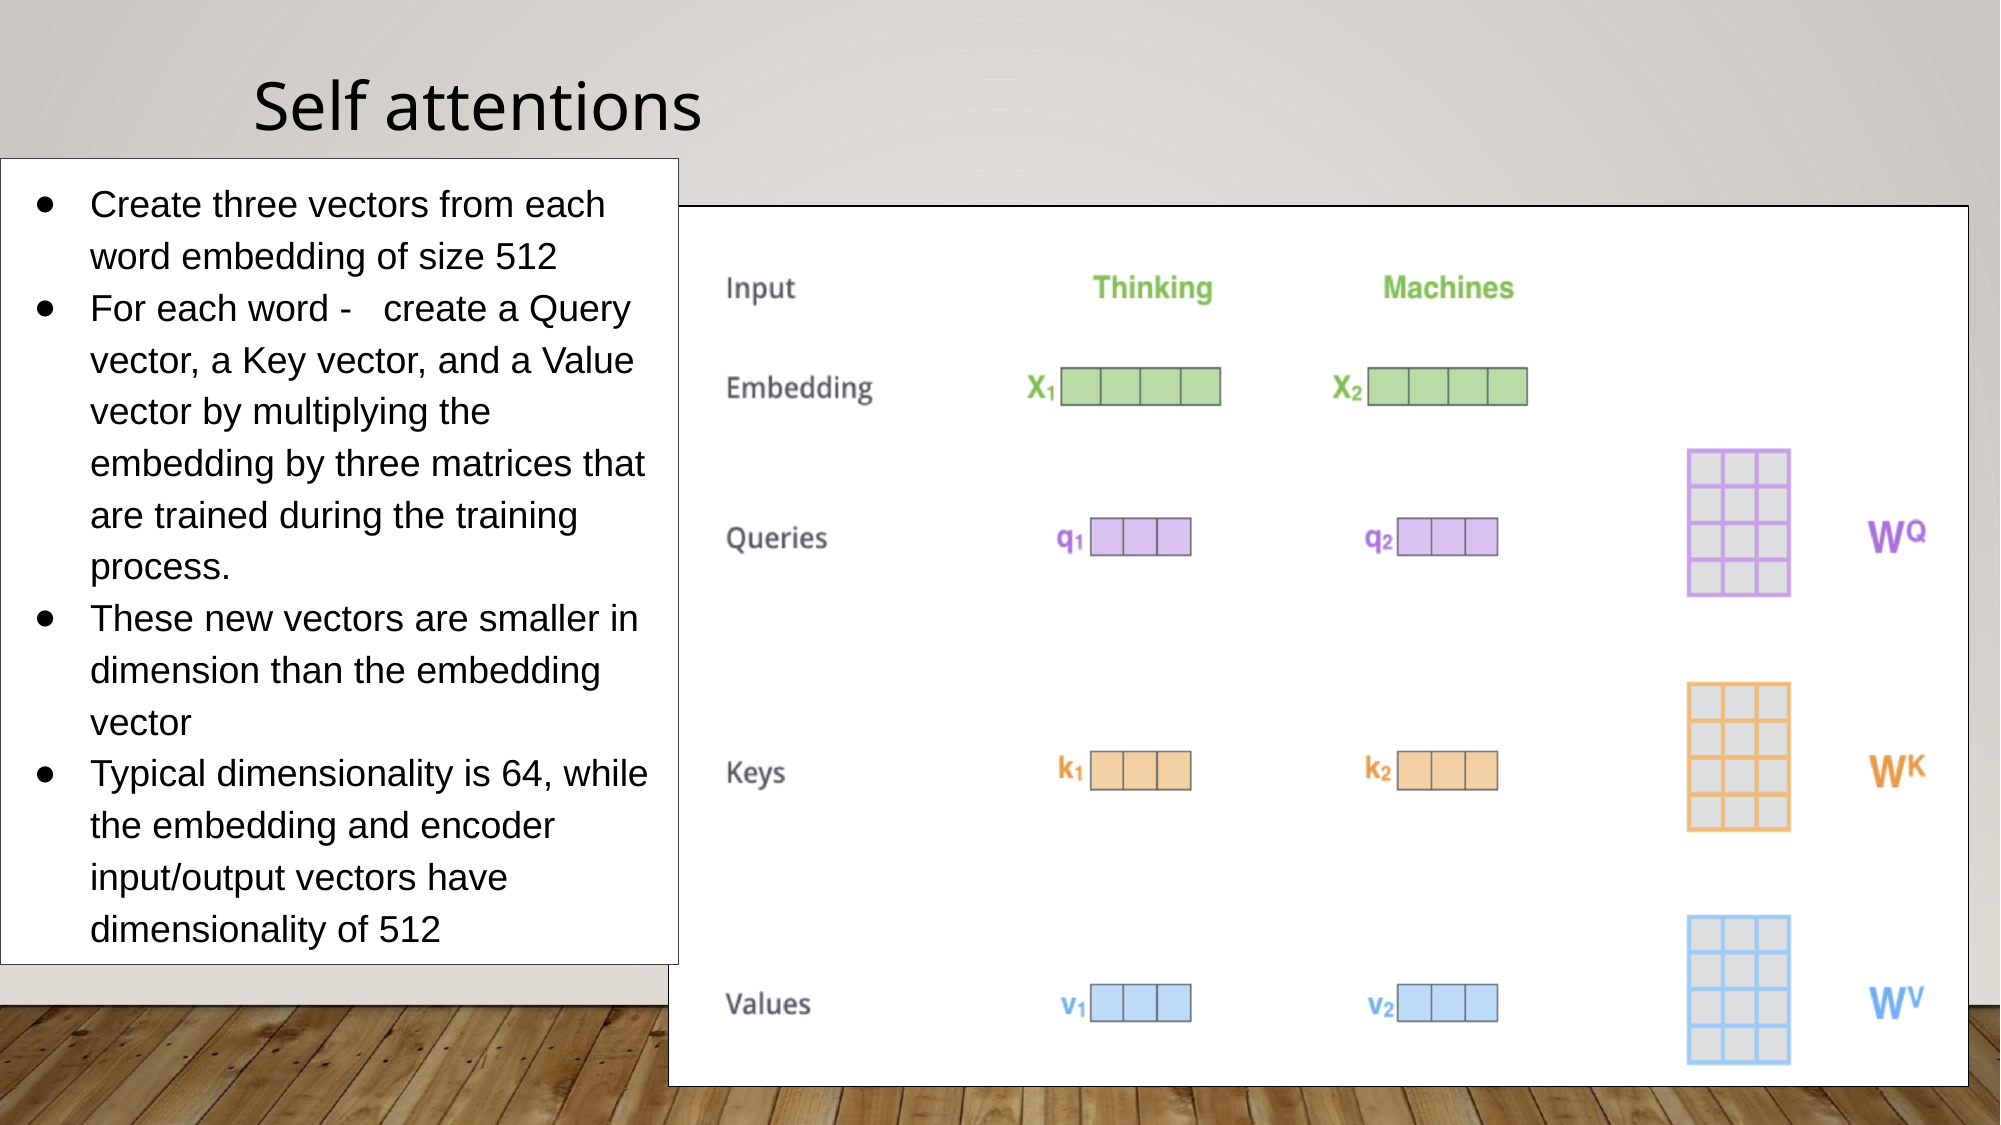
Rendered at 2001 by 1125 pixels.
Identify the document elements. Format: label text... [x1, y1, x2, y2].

text_box Create three vectors from each word embedding of size 512 For each word - create a Query vector, a Key vector, and a Value vector by multiplying the embedding by three matrices that are trained during the training process. These new vectors are smaller in dimension than the embedding vector Typical dimensionality is 64, while the embedding and encoder input/output vectors have dimensionality of 512 [0, 158, 679, 965]
title Self attentions [238, 65, 1814, 205]
picture [0, 206, 2000, 1125]
